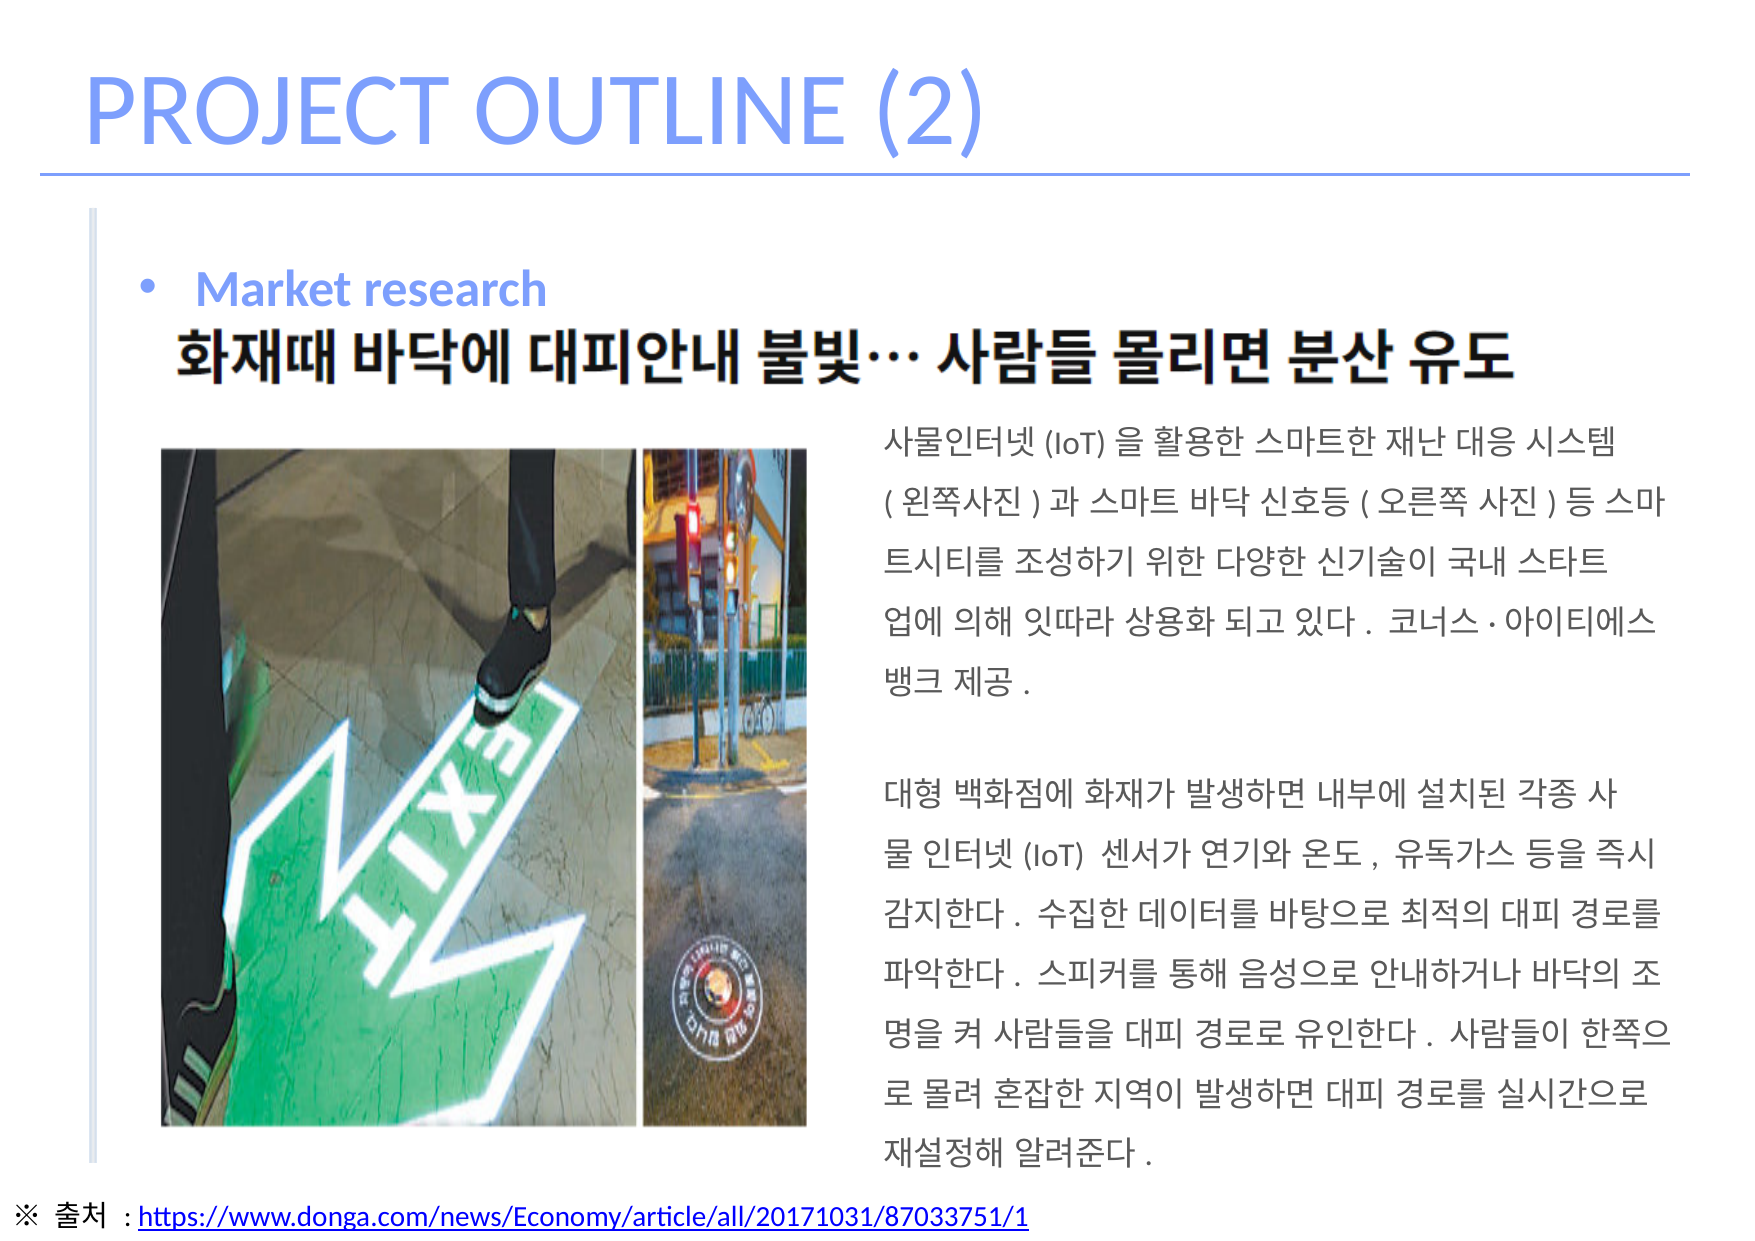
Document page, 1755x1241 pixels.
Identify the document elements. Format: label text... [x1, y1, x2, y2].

text_box ※ 출처 : https://www.donga.com/news/Economy/article/all/20171031/87033751/1 [0, 1190, 1045, 1240]
picture [147, 413, 822, 1164]
text_box Market research [123, 216, 564, 325]
picture [139, 313, 1544, 408]
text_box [89, 207, 98, 1164]
text_box 사물인터넷(IoT)을 활용한 스마트한 재난 대응 시스템 (왼쪽사진)과 스마트 바닥 신호등(오른쪽 사진)등 스마 트시티를 조성하기 위한 다양한 신기술이 국내 스타트 업에 의해 잇따라 상용화 되고 있다. 코너스·아이티에스 뱅크 제공. 대형 백화점에 화재가 발생하면 내부에 설치된 각종 사 물 인터넷(IoT) 센서가 연기와 온도, 유독가스 등을 즉시 감지한다. 수집한 데이터를 바탕으로 최적의 대피 경로를 파악한다. 스피커를 통해 음성으로 안내하거나 바닥의 조 명을 켜 사람들을 대피 경로로 유인한다. 사람들이 한쪽으 로 몰려 혼잡한 지역이 발생하면 대피 경로를 실시간으로 재설정해 알려준다. [868, 394, 1688, 1180]
text_box PROJECT OUTLINE (2) [69, 32, 1004, 173]
